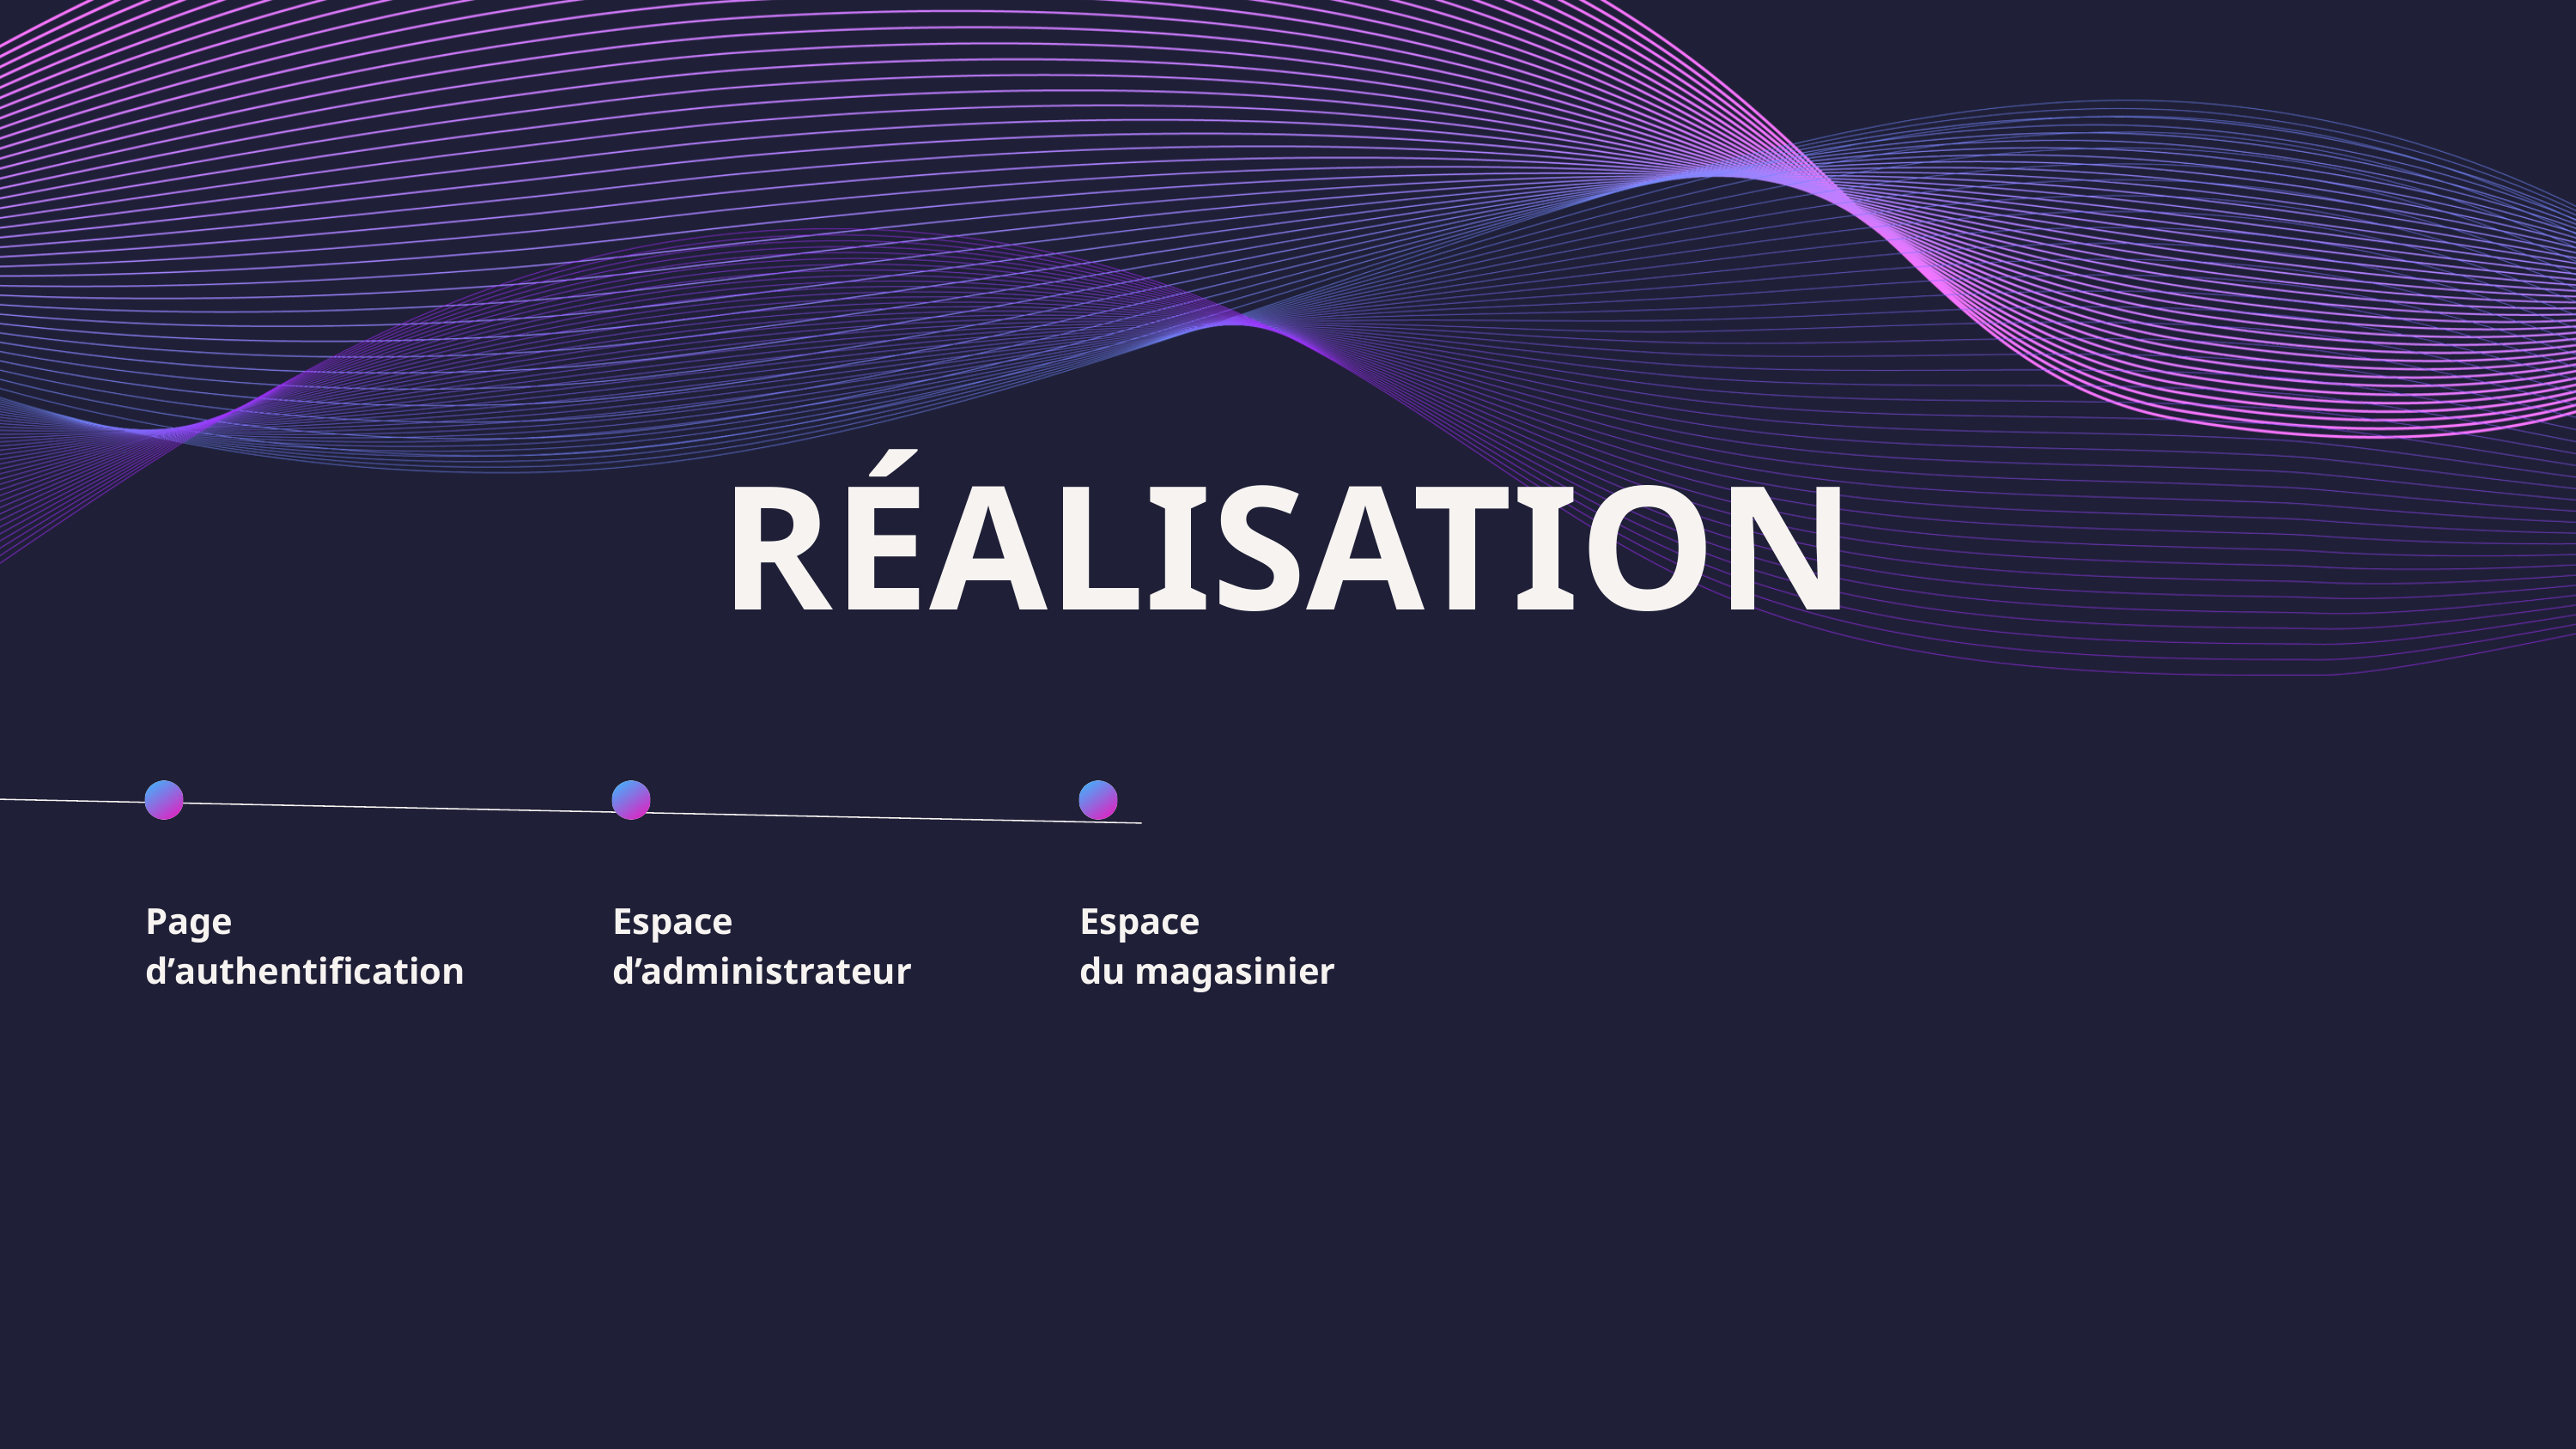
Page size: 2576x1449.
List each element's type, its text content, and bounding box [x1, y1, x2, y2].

text_box [1078, 780, 1118, 820]
text_box Espace d’administrateur [612, 891, 1030, 992]
text_box RÉALISATION [469, 403, 2107, 645]
text_box Page d’authentification [145, 891, 563, 992]
text_box [144, 780, 184, 820]
text_box Espace du magasinier [1079, 891, 1498, 992]
text_box [0, 0, 2576, 676]
text_box [611, 780, 651, 820]
